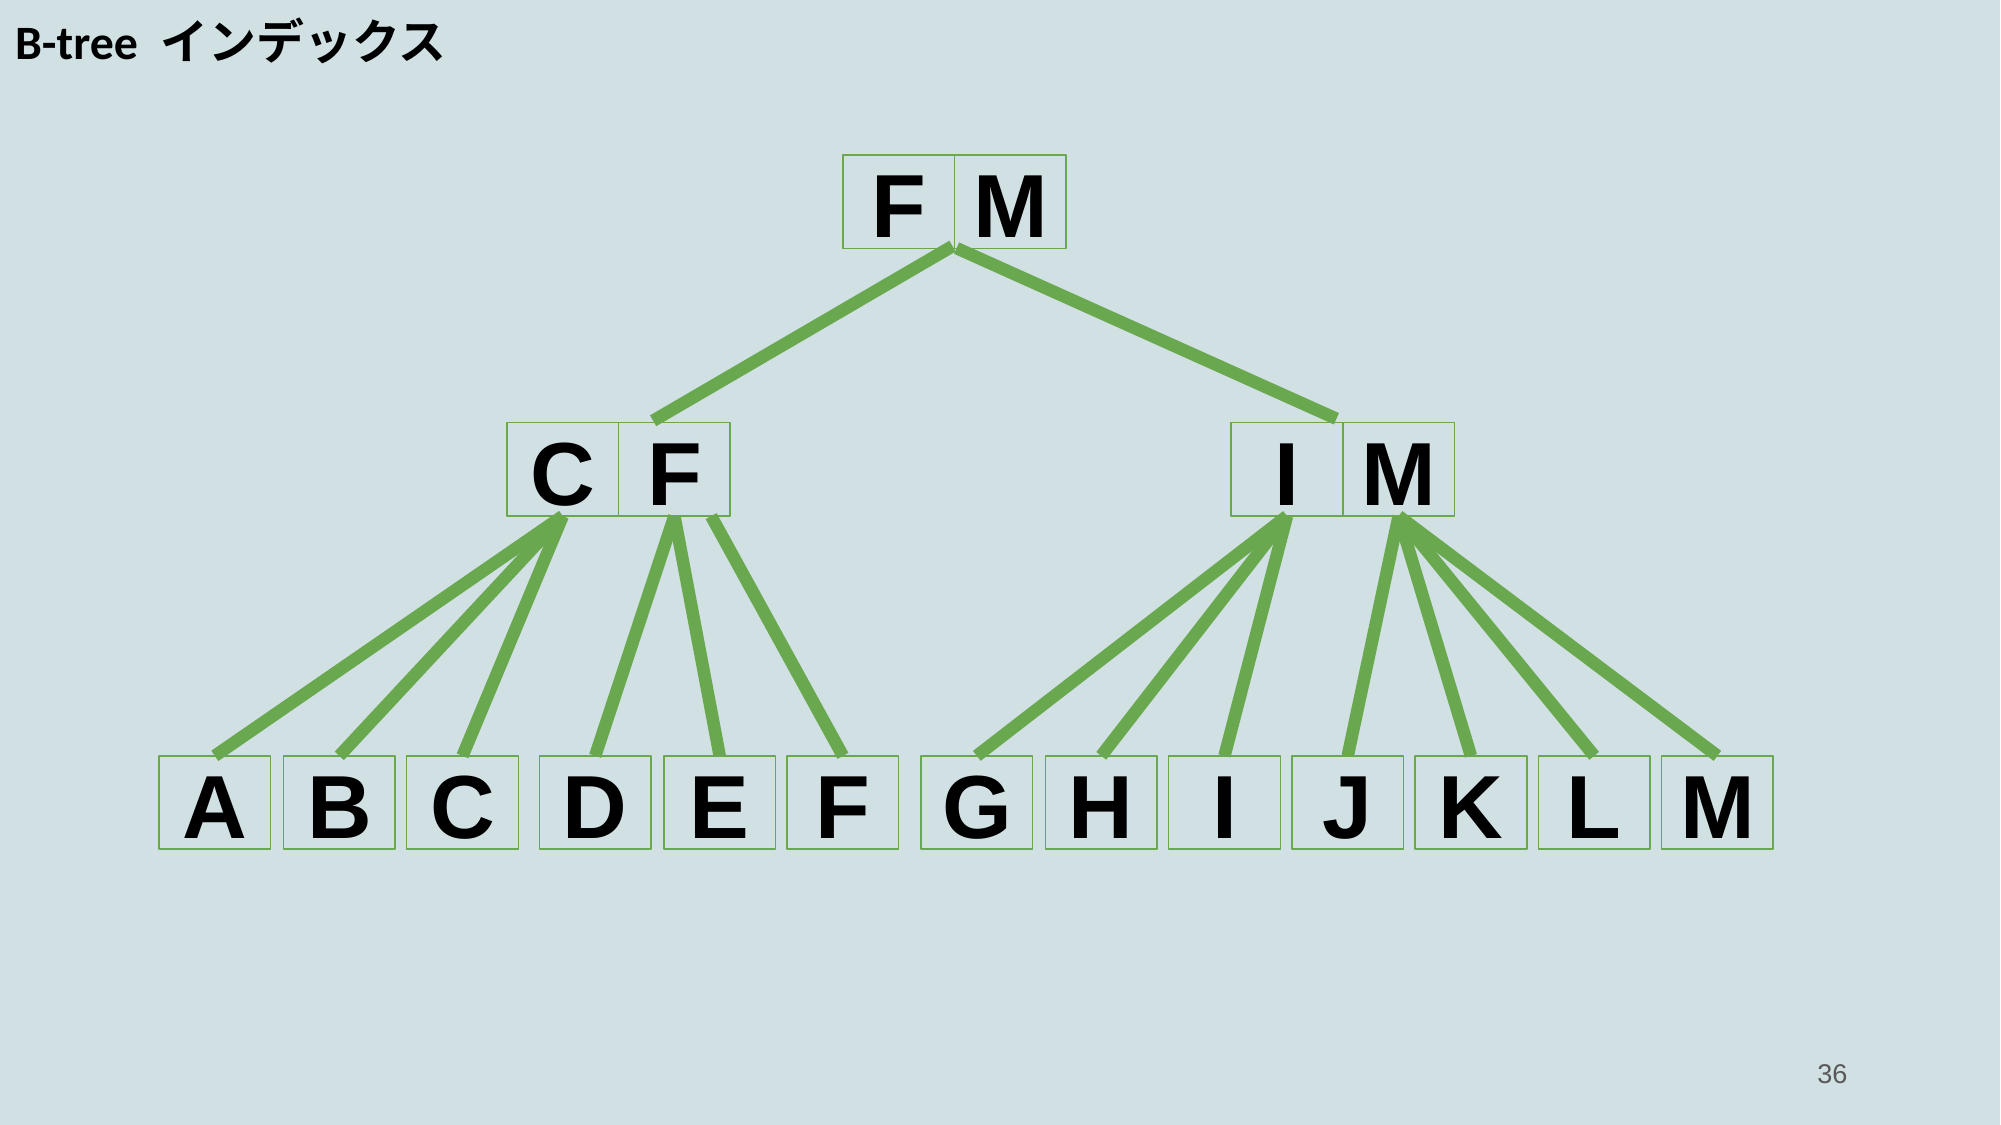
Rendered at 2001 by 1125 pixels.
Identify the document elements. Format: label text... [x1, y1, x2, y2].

text_box D [539, 755, 652, 850]
text_box M [1661, 755, 1774, 850]
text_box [652, 245, 953, 421]
text_box I [1168, 764, 1281, 850]
text_box G [921, 755, 1033, 850]
text_box H [1045, 764, 1158, 850]
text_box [956, 247, 1337, 419]
text_box B [283, 764, 396, 850]
text_box K [1415, 764, 1527, 850]
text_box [976, 515, 1288, 756]
text_box F [618, 422, 731, 514]
text_box B-tree インデックス [0, 0, 725, 85]
slide_number ‹#› [1412, 1042, 1863, 1103]
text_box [1398, 515, 1472, 756]
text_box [721, 515, 844, 756]
text_box A [159, 755, 271, 850]
text_box C [506, 422, 618, 517]
text_box E [663, 764, 776, 850]
text_box C [406, 764, 519, 850]
text_box F [842, 155, 954, 246]
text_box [214, 515, 564, 756]
text_box M [954, 155, 1067, 246]
text_box F [787, 755, 899, 850]
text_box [675, 515, 720, 756]
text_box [1347, 515, 1397, 756]
text_box I [1231, 422, 1342, 517]
text_box J [1291, 755, 1404, 850]
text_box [595, 515, 675, 756]
text_box M [1342, 422, 1455, 517]
text_box L [1538, 764, 1651, 850]
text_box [1595, 515, 1718, 756]
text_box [1472, 515, 1595, 756]
